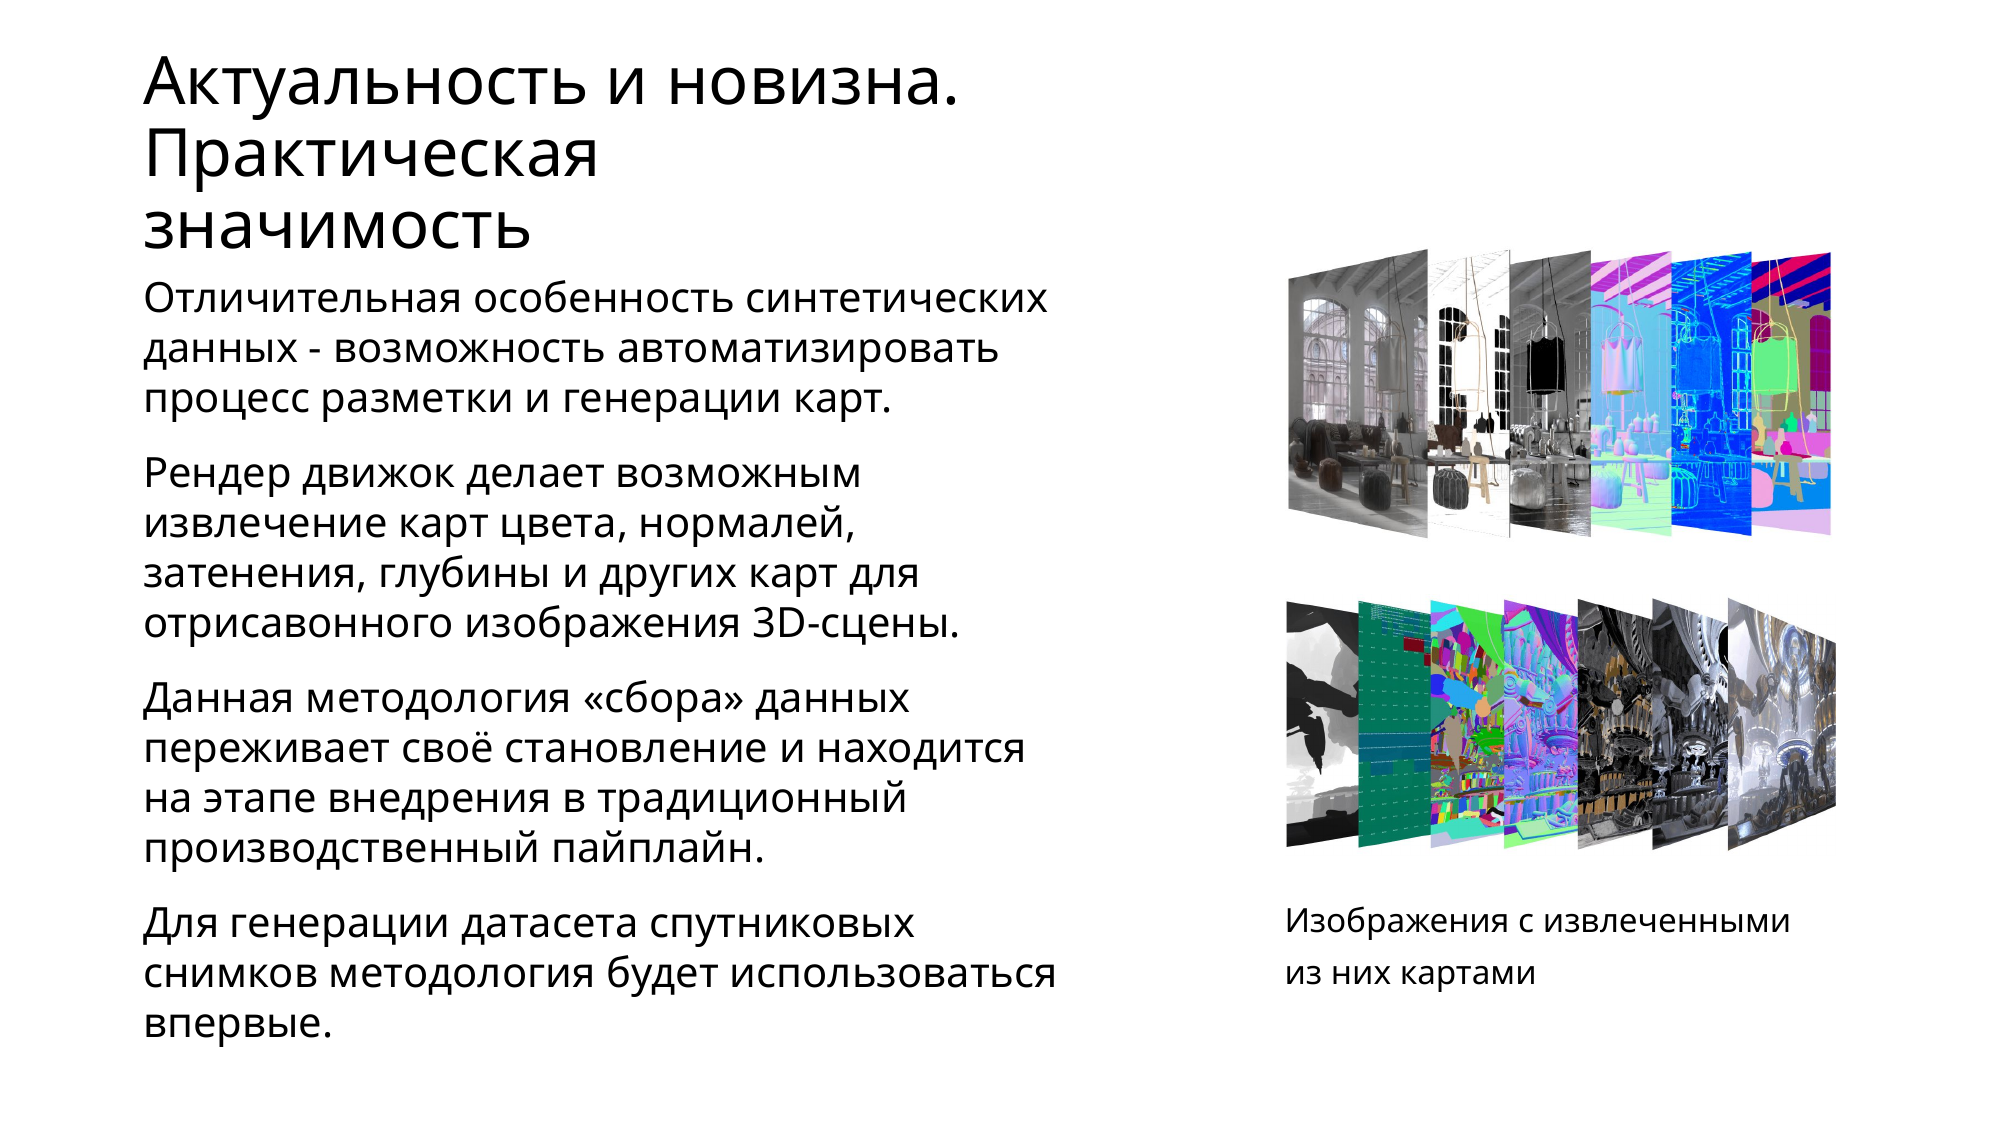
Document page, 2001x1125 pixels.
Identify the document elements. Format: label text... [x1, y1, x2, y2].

text_box Изображения с извлеченными из них картами [1269, 904, 1836, 974]
text_box Отличительная особенность синтетических данных - возможность автоматизировать процесс разметки и генерации карт. Рендер движок делает возможным извлечение карт цвета, нормалей, затенения, глубины и других карт для отрисавонного изображения 3D-сцены. Данная методология «сбора» данных переживает своё становление и находится на этапе внедрения в традиционный производственный пайплайн. Для генерации датасета спутниковых снимков методология будет использоваться впервые. [128, 262, 1084, 1125]
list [1285, 241, 1836, 545]
text_box Актуальность и новизна. Практическая значимость [128, 68, 1018, 243]
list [1285, 594, 1836, 856]
